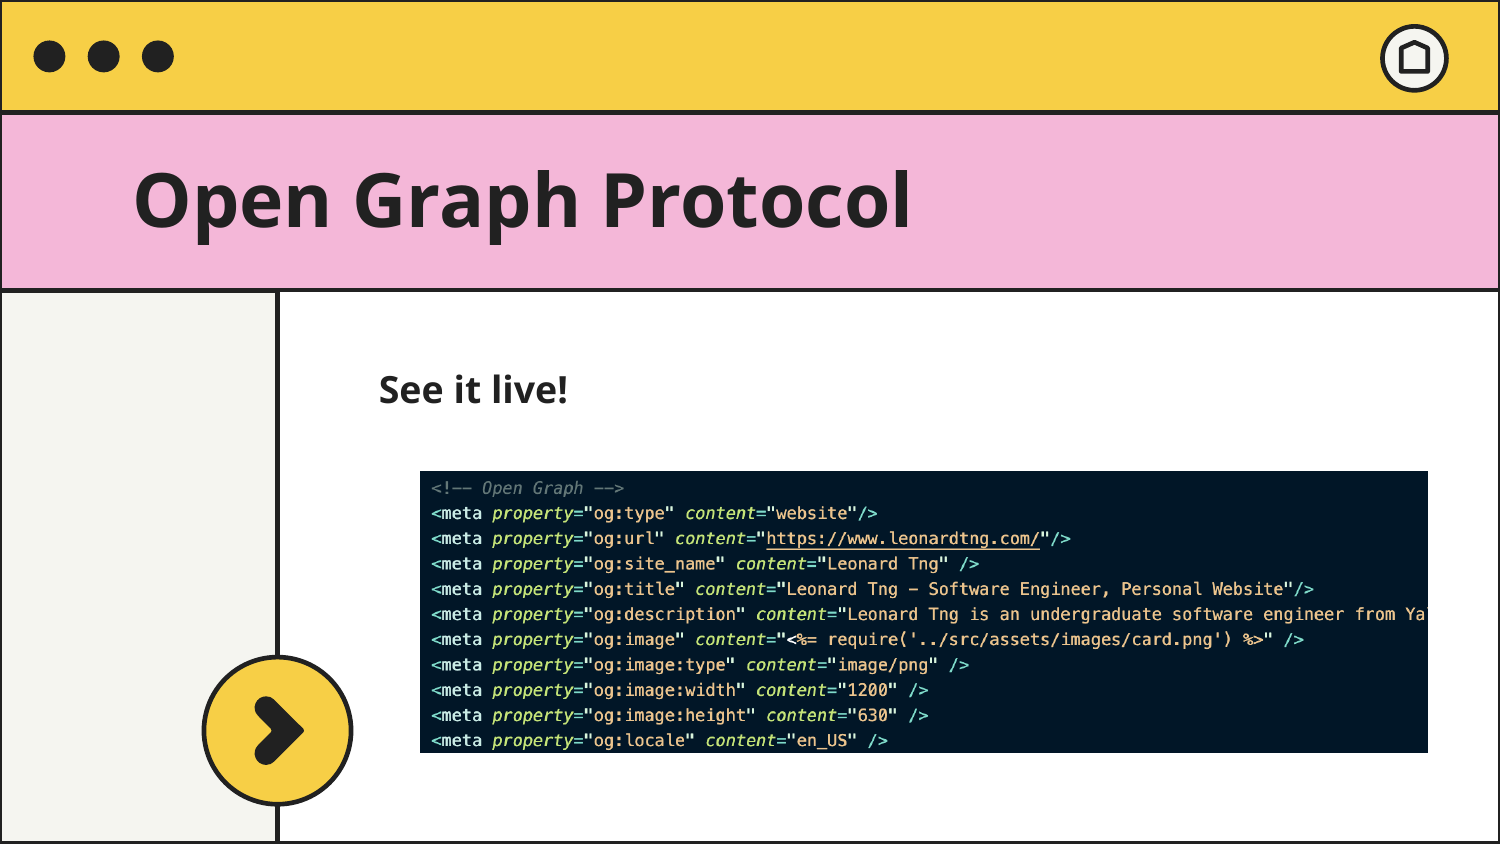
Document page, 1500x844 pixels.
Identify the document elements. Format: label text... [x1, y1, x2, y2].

text_box [1401, 42, 1428, 72]
title Open Graph Protocol [117, 137, 1383, 216]
text_box [1382, 26, 1447, 91]
text_box [254, 696, 305, 765]
picture [420, 470, 1428, 754]
subtitle See it live! [363, 351, 674, 434]
text_box [203, 657, 352, 805]
